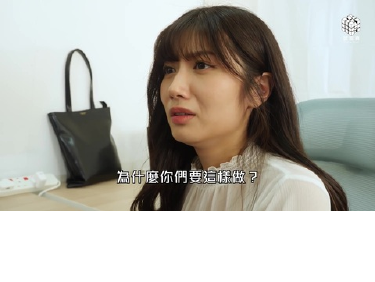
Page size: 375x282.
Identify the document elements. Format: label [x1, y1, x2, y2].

picture [0, 0, 375, 212]
